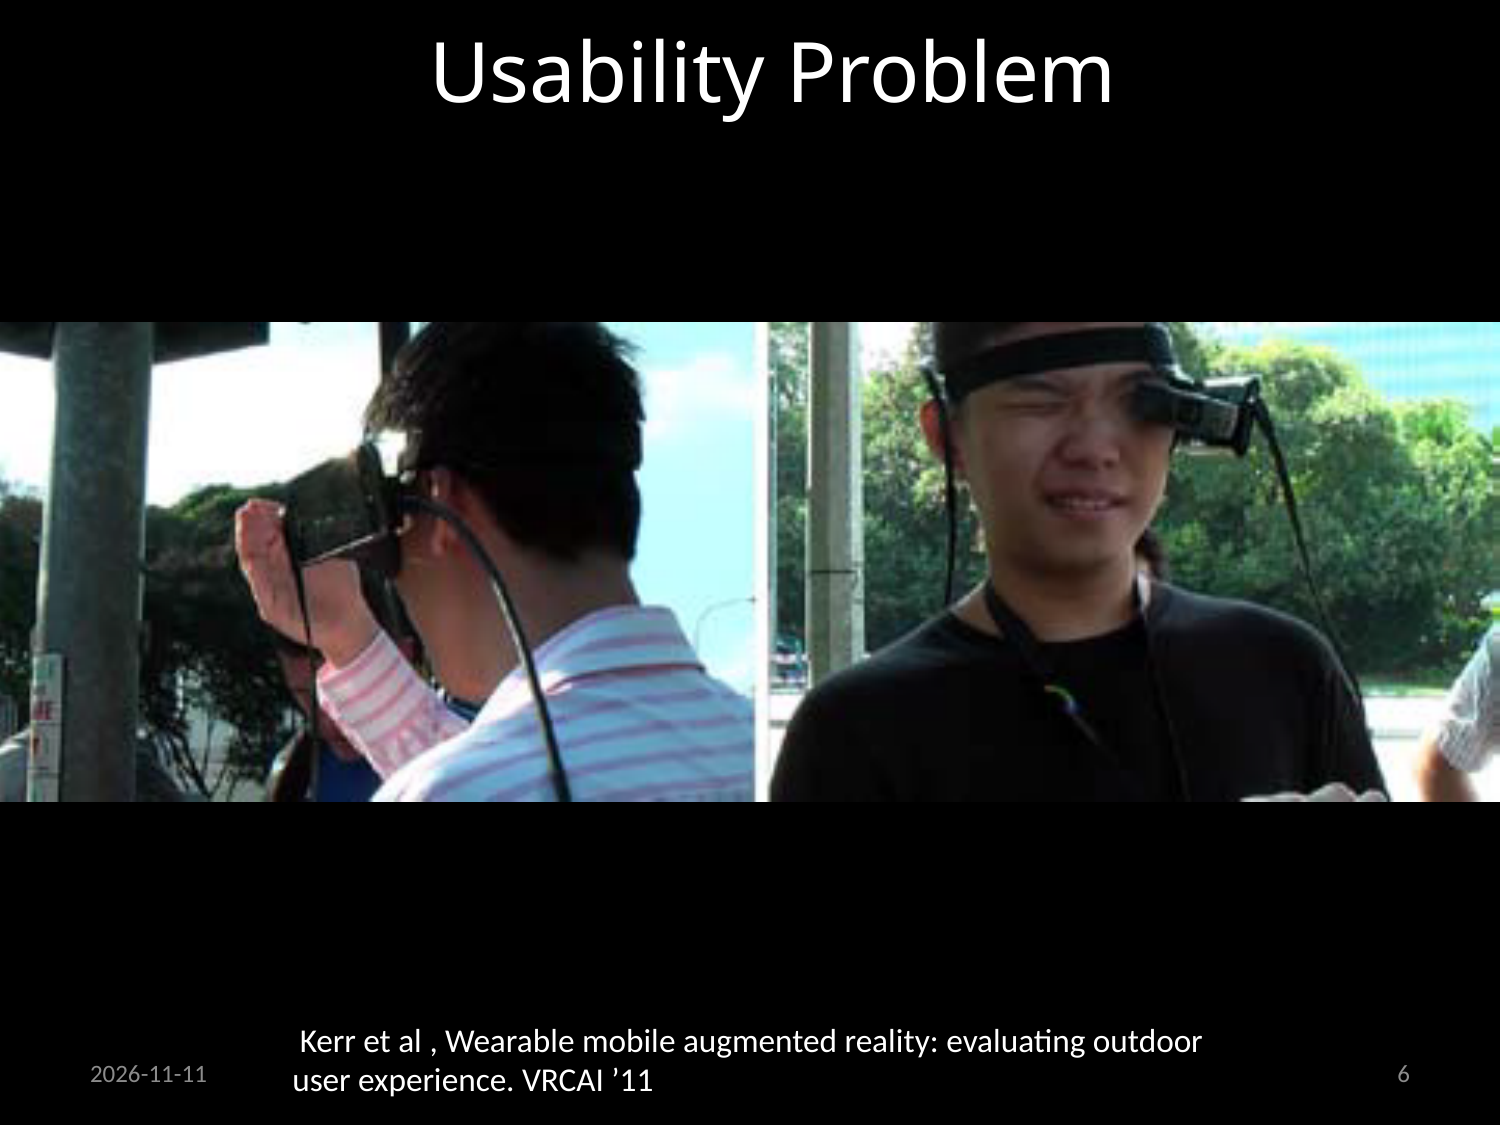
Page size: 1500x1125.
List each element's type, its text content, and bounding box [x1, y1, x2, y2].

slide_number 6 [1074, 1042, 1425, 1103]
picture [0, 322, 1500, 803]
text_box Kerr et al , Wearable mobile augmented reality: evaluating outdoor user experience. VRCAI ’11 [277, 1011, 1220, 1106]
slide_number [75, 1042, 425, 1103]
text_box Usability Problem [135, 11, 1411, 253]
